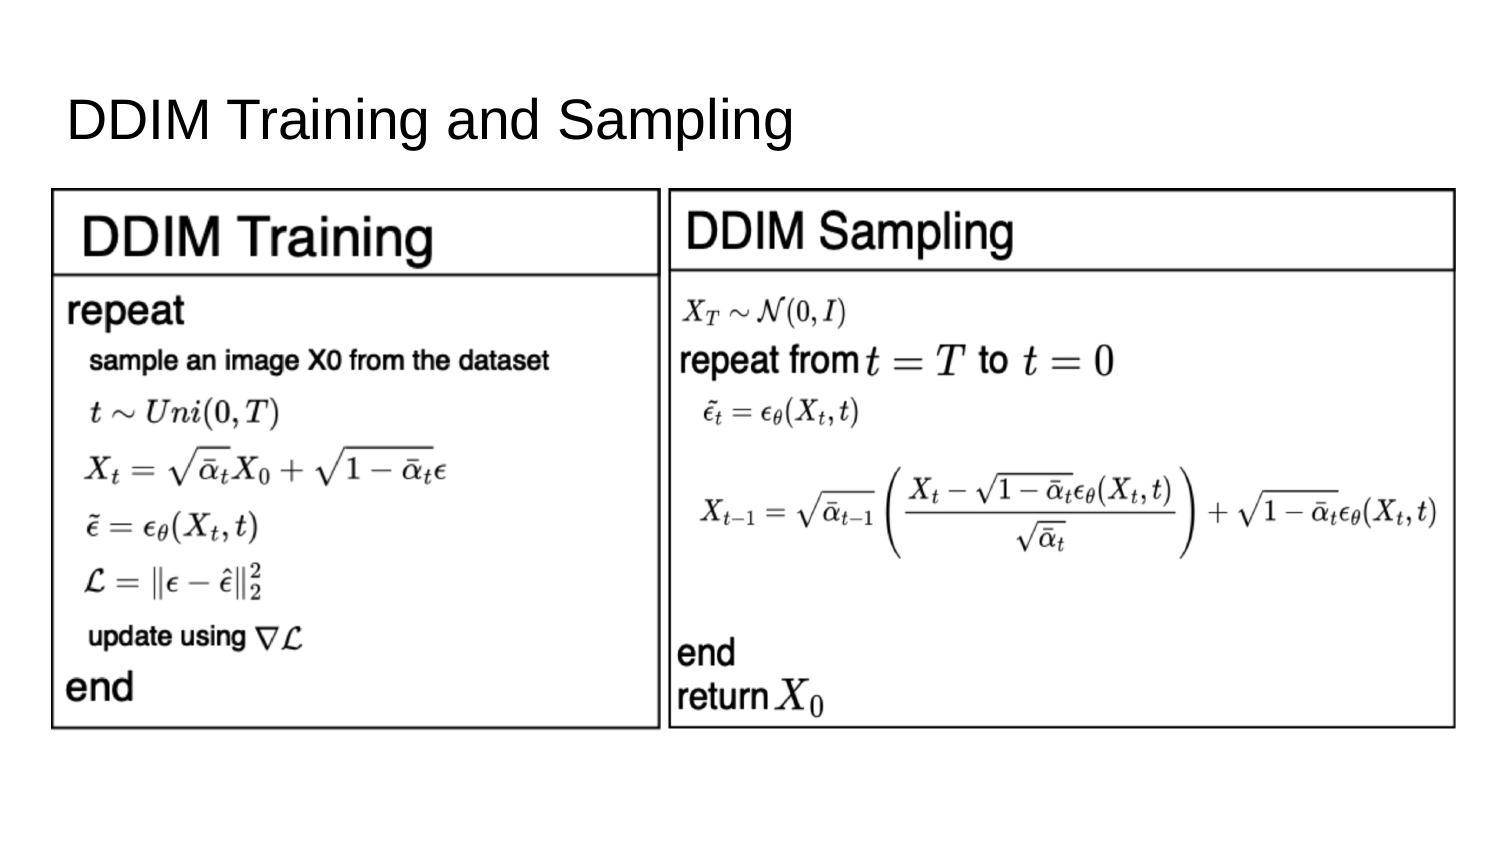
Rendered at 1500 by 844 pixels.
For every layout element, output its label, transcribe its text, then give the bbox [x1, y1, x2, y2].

title DDIM Training and Sampling [51, 72, 1449, 167]
picture [665, 188, 1457, 758]
picture [50, 188, 661, 731]
